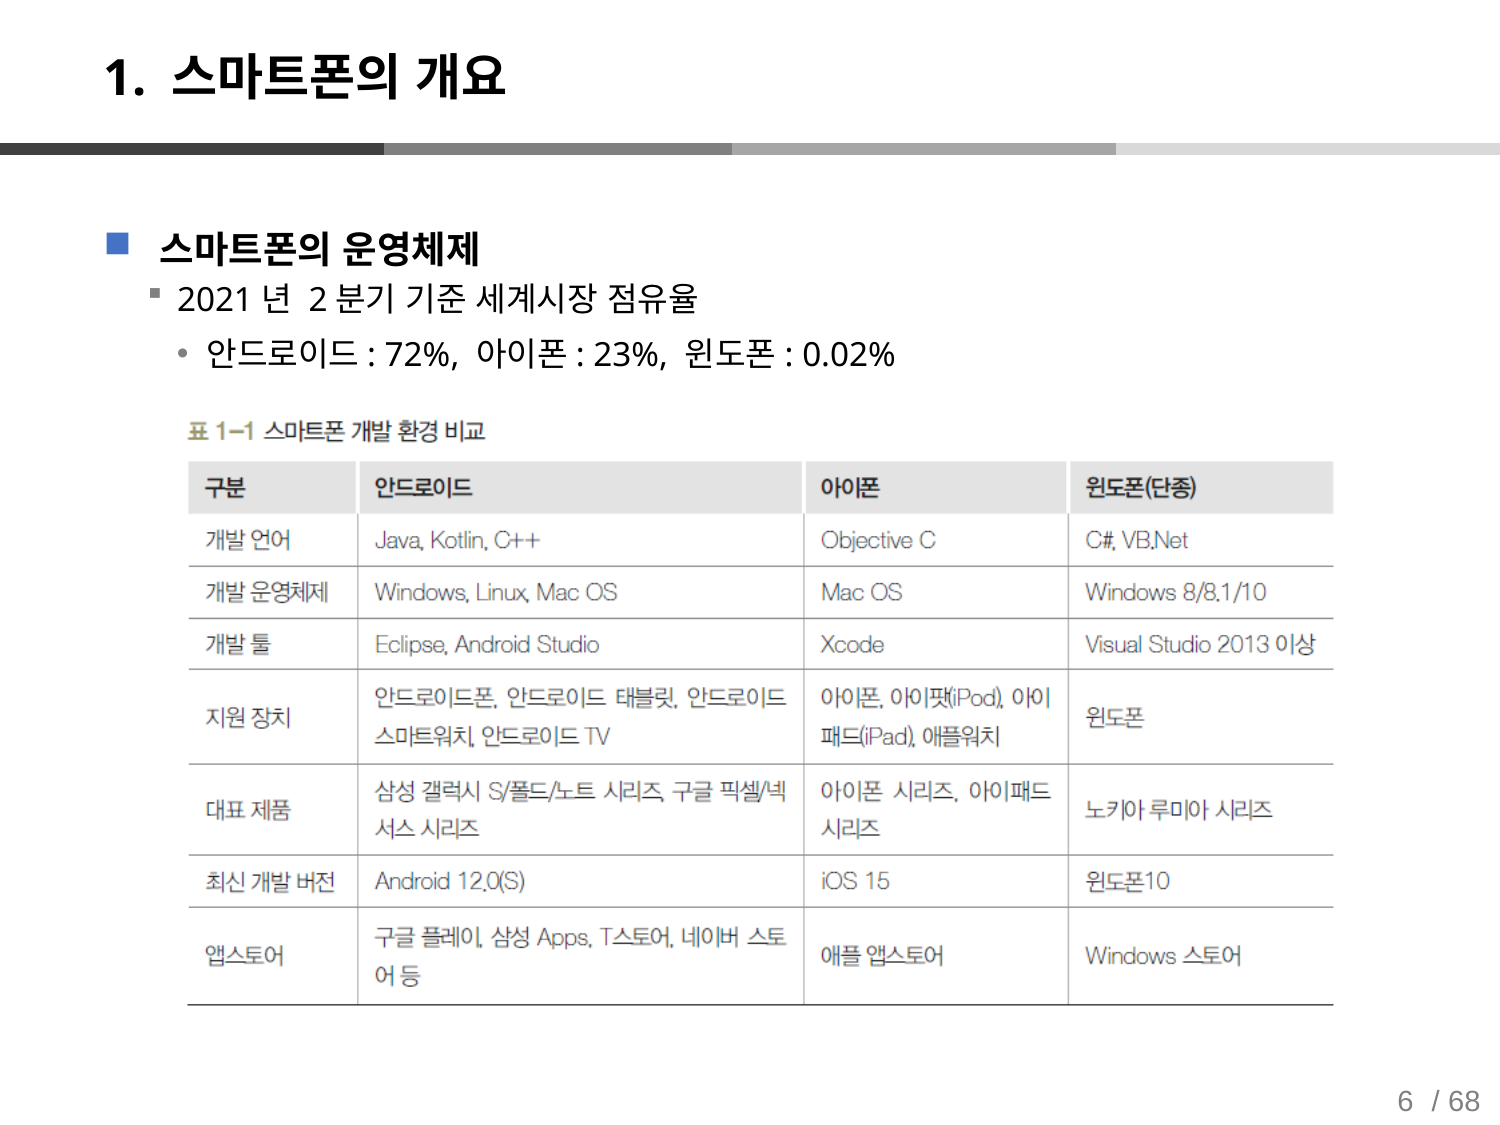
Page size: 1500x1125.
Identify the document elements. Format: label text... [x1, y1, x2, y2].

title 1. 스마트폰의 개요 [88, 30, 1211, 121]
list 스마트폰의 운영체제 2021년 2분기 기준 세계시장 점유율 안드로이드: 72%, 아이폰: 23%, 윈도폰: 0.02% [88, 196, 1436, 1083]
picture [180, 411, 1343, 1015]
